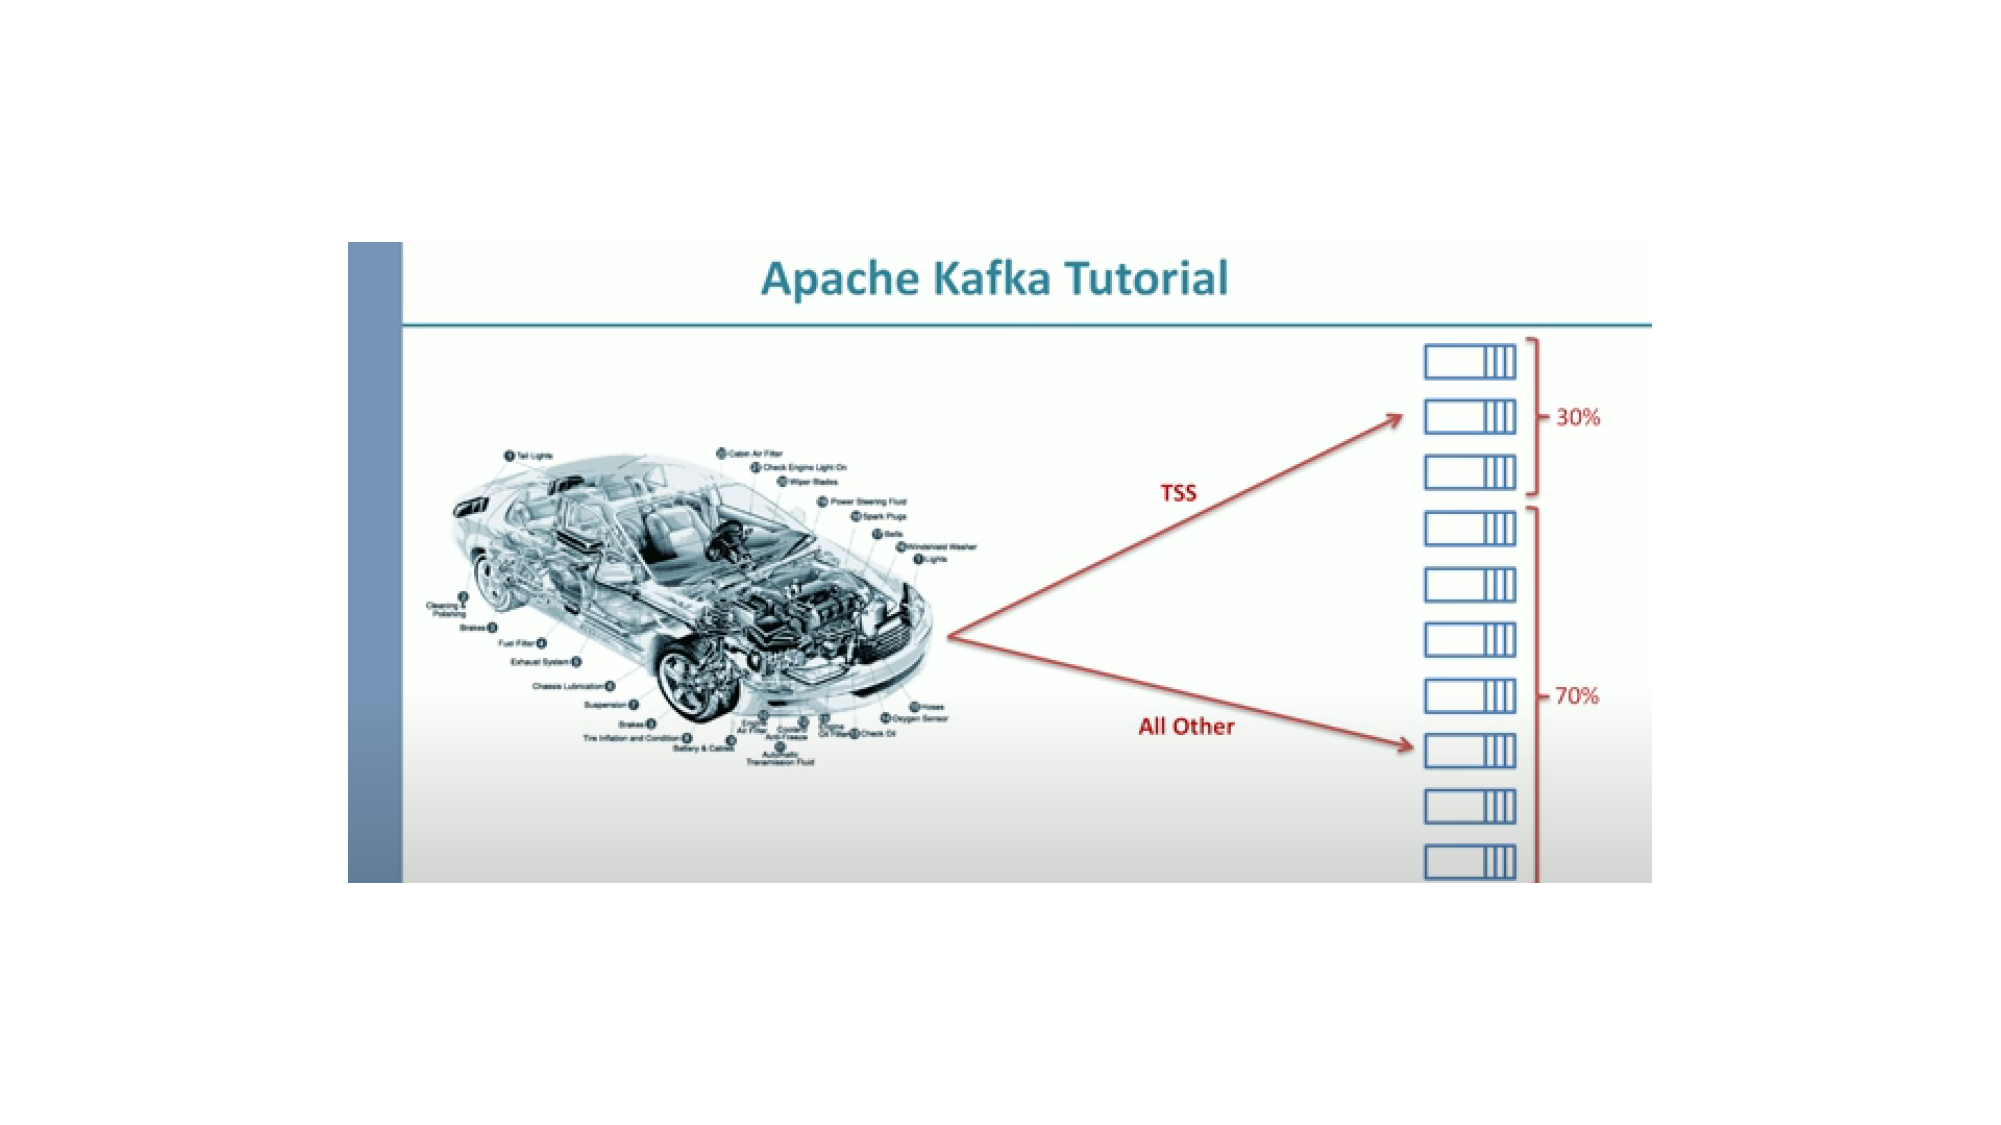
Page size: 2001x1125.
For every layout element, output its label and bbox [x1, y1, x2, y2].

picture [348, 242, 1652, 883]
